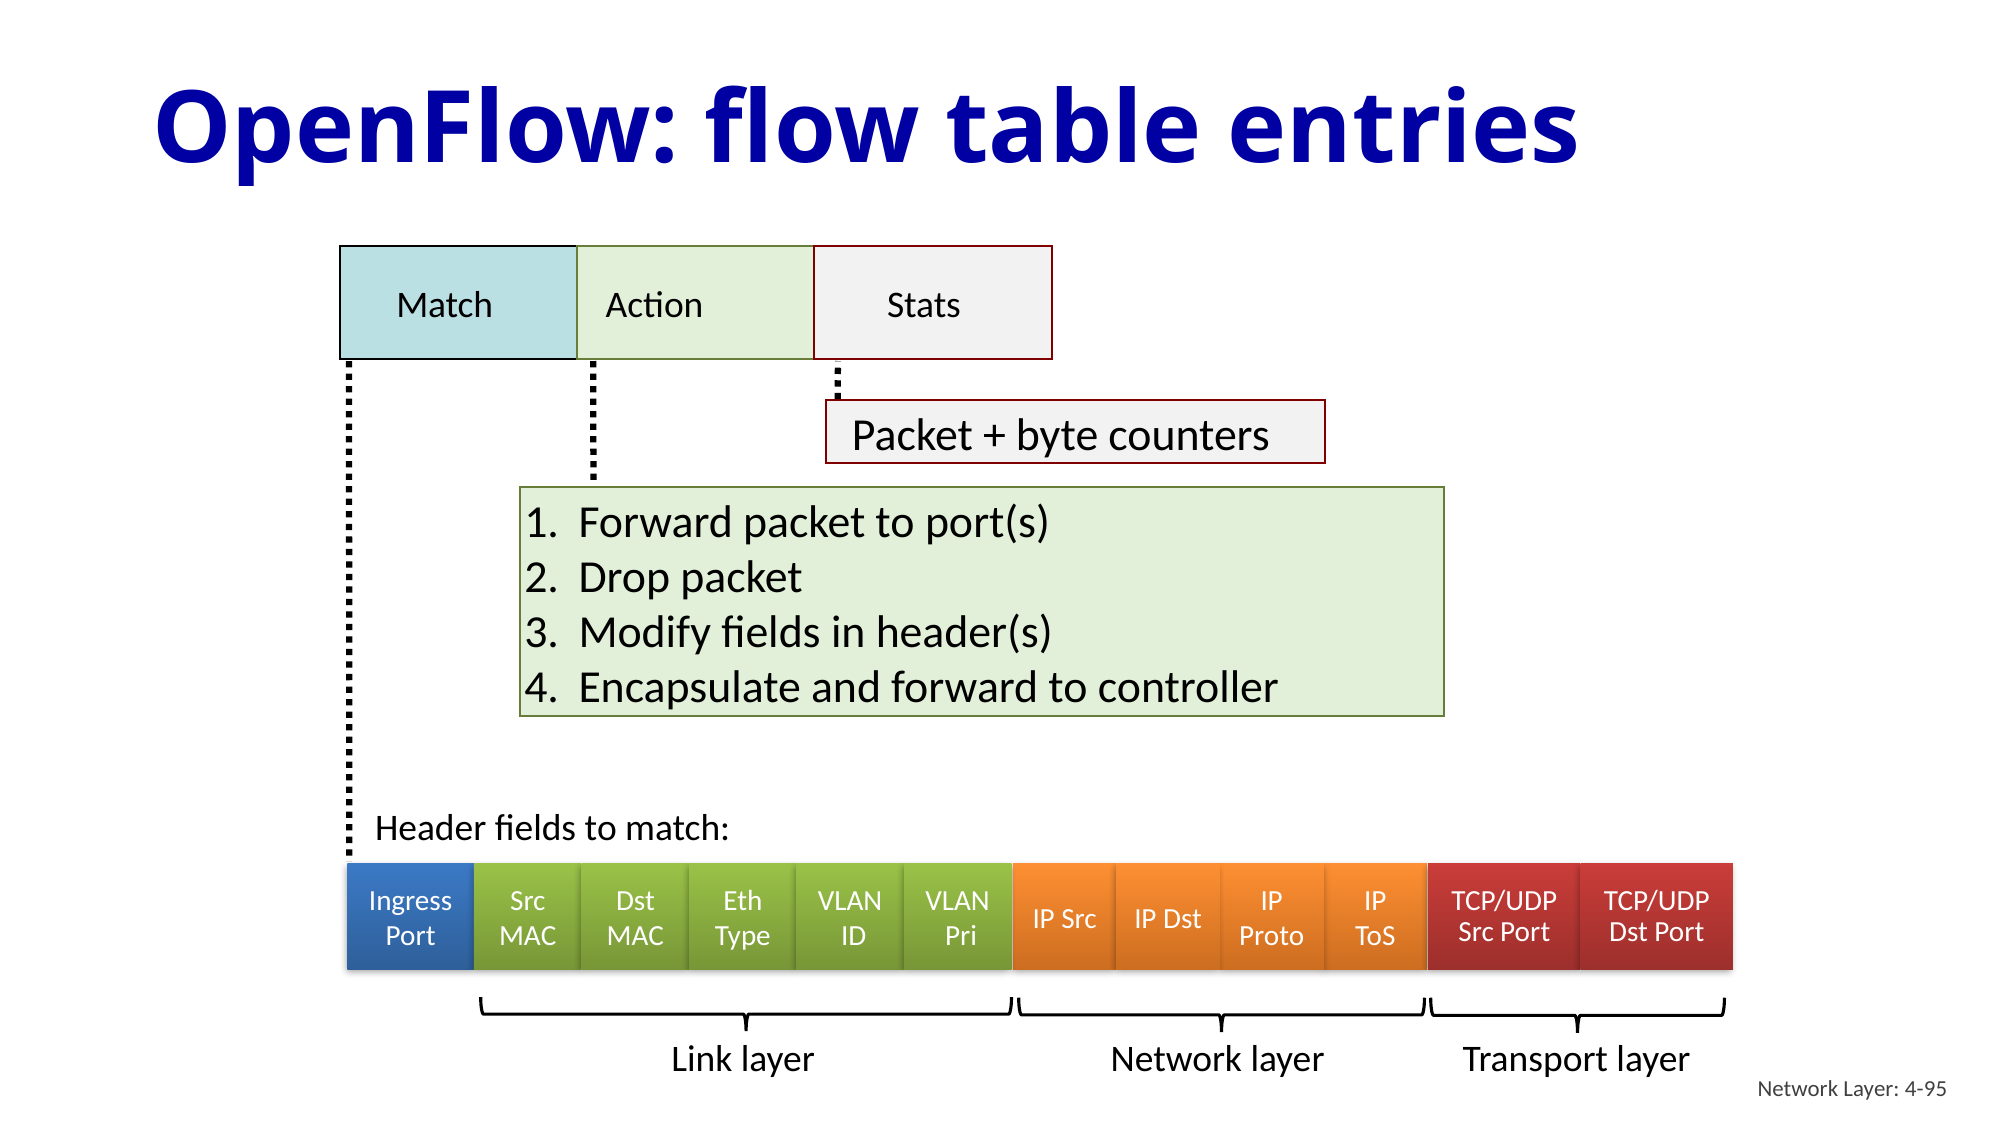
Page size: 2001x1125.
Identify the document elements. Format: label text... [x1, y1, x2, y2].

text_box [339, 246, 577, 360]
text_box [577, 246, 814, 360]
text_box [1018, 997, 1383, 1087]
text_box Stats [887, 279, 962, 326]
text_box [814, 246, 1052, 360]
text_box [1383, 997, 1770, 1088]
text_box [347, 360, 1733, 970]
text_box Action [605, 279, 704, 326]
title OpenFlow: flow table entries [137, 56, 1863, 204]
slide_number Network Layer: 4-95 [1512, 1056, 1963, 1117]
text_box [480, 996, 1012, 1088]
text_box Match [396, 279, 494, 326]
